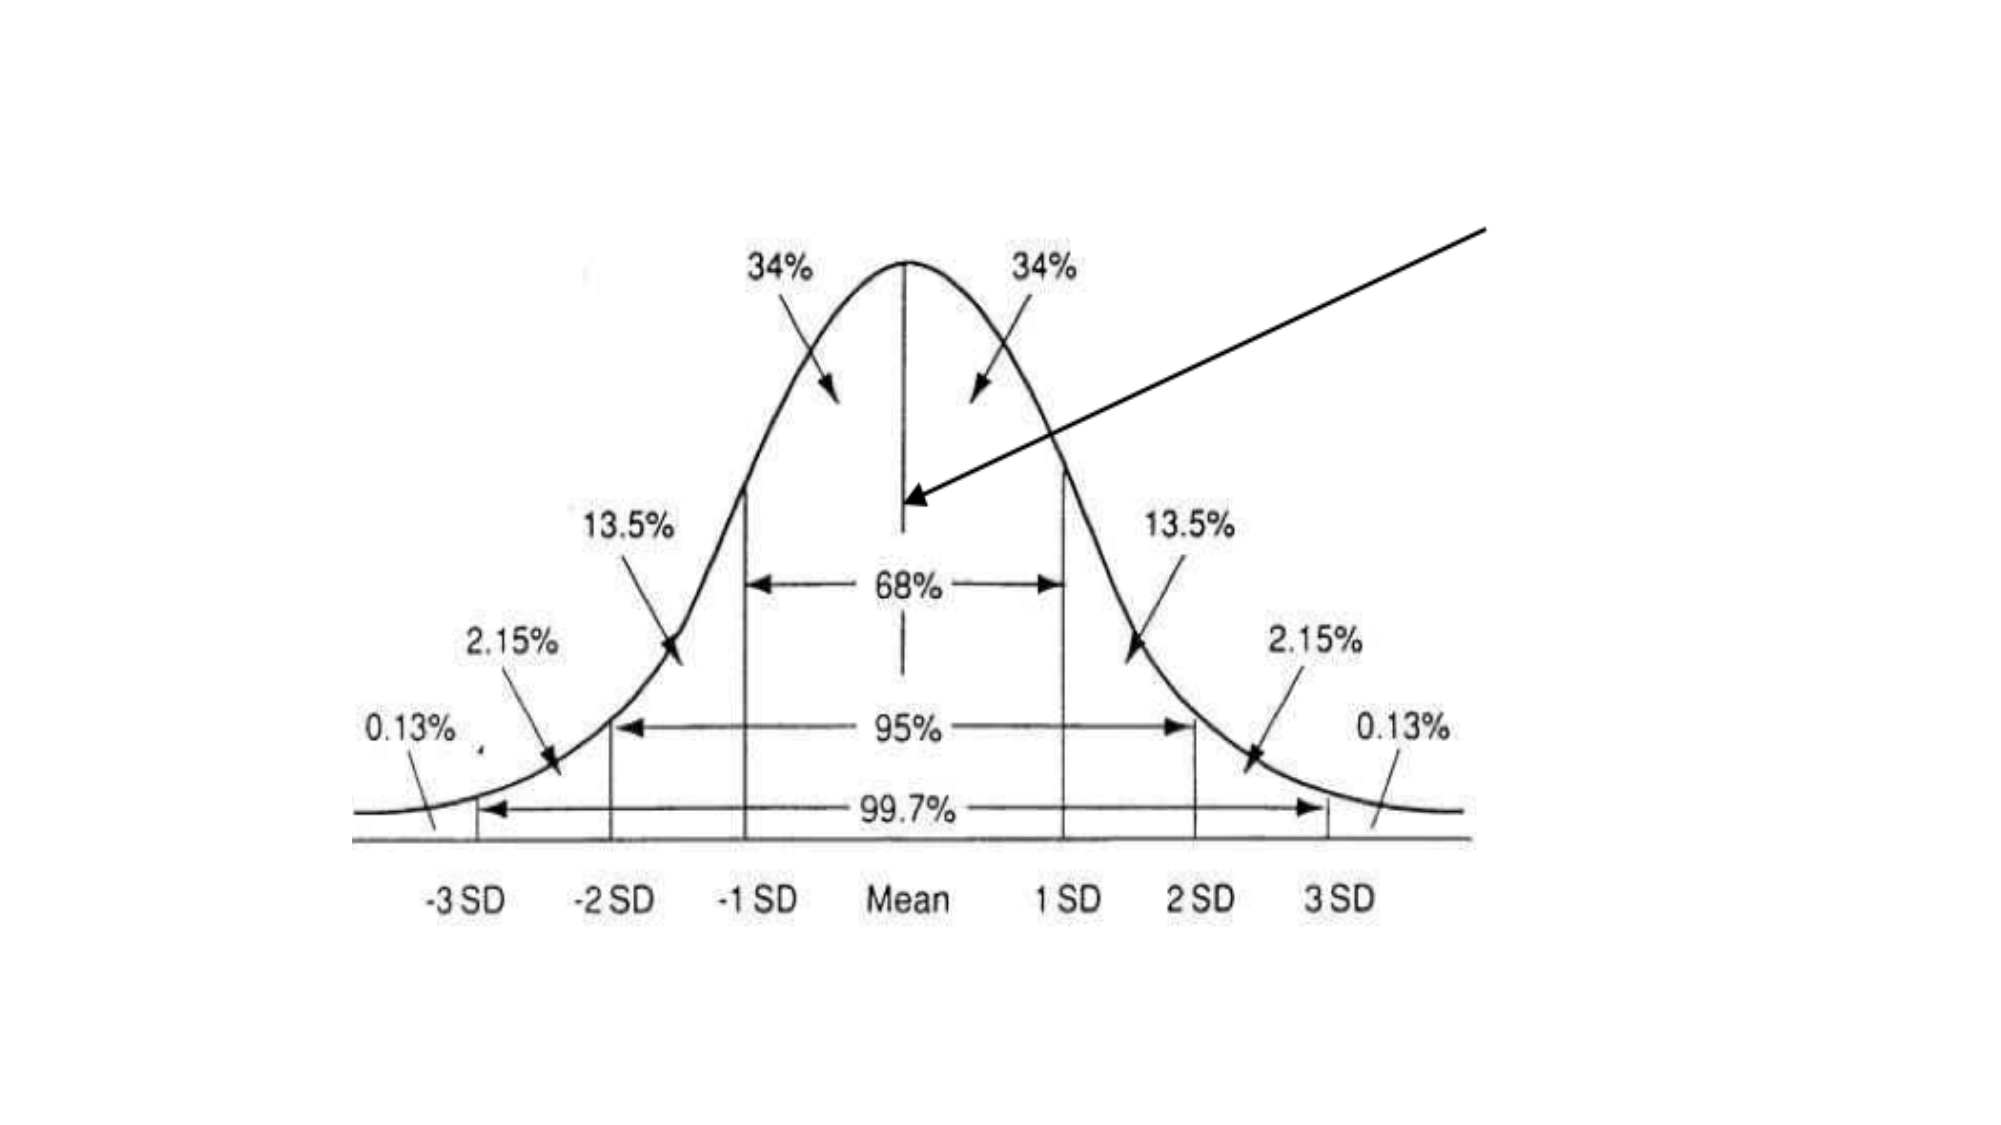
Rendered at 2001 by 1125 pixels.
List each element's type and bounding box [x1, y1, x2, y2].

list [352, 187, 1496, 940]
